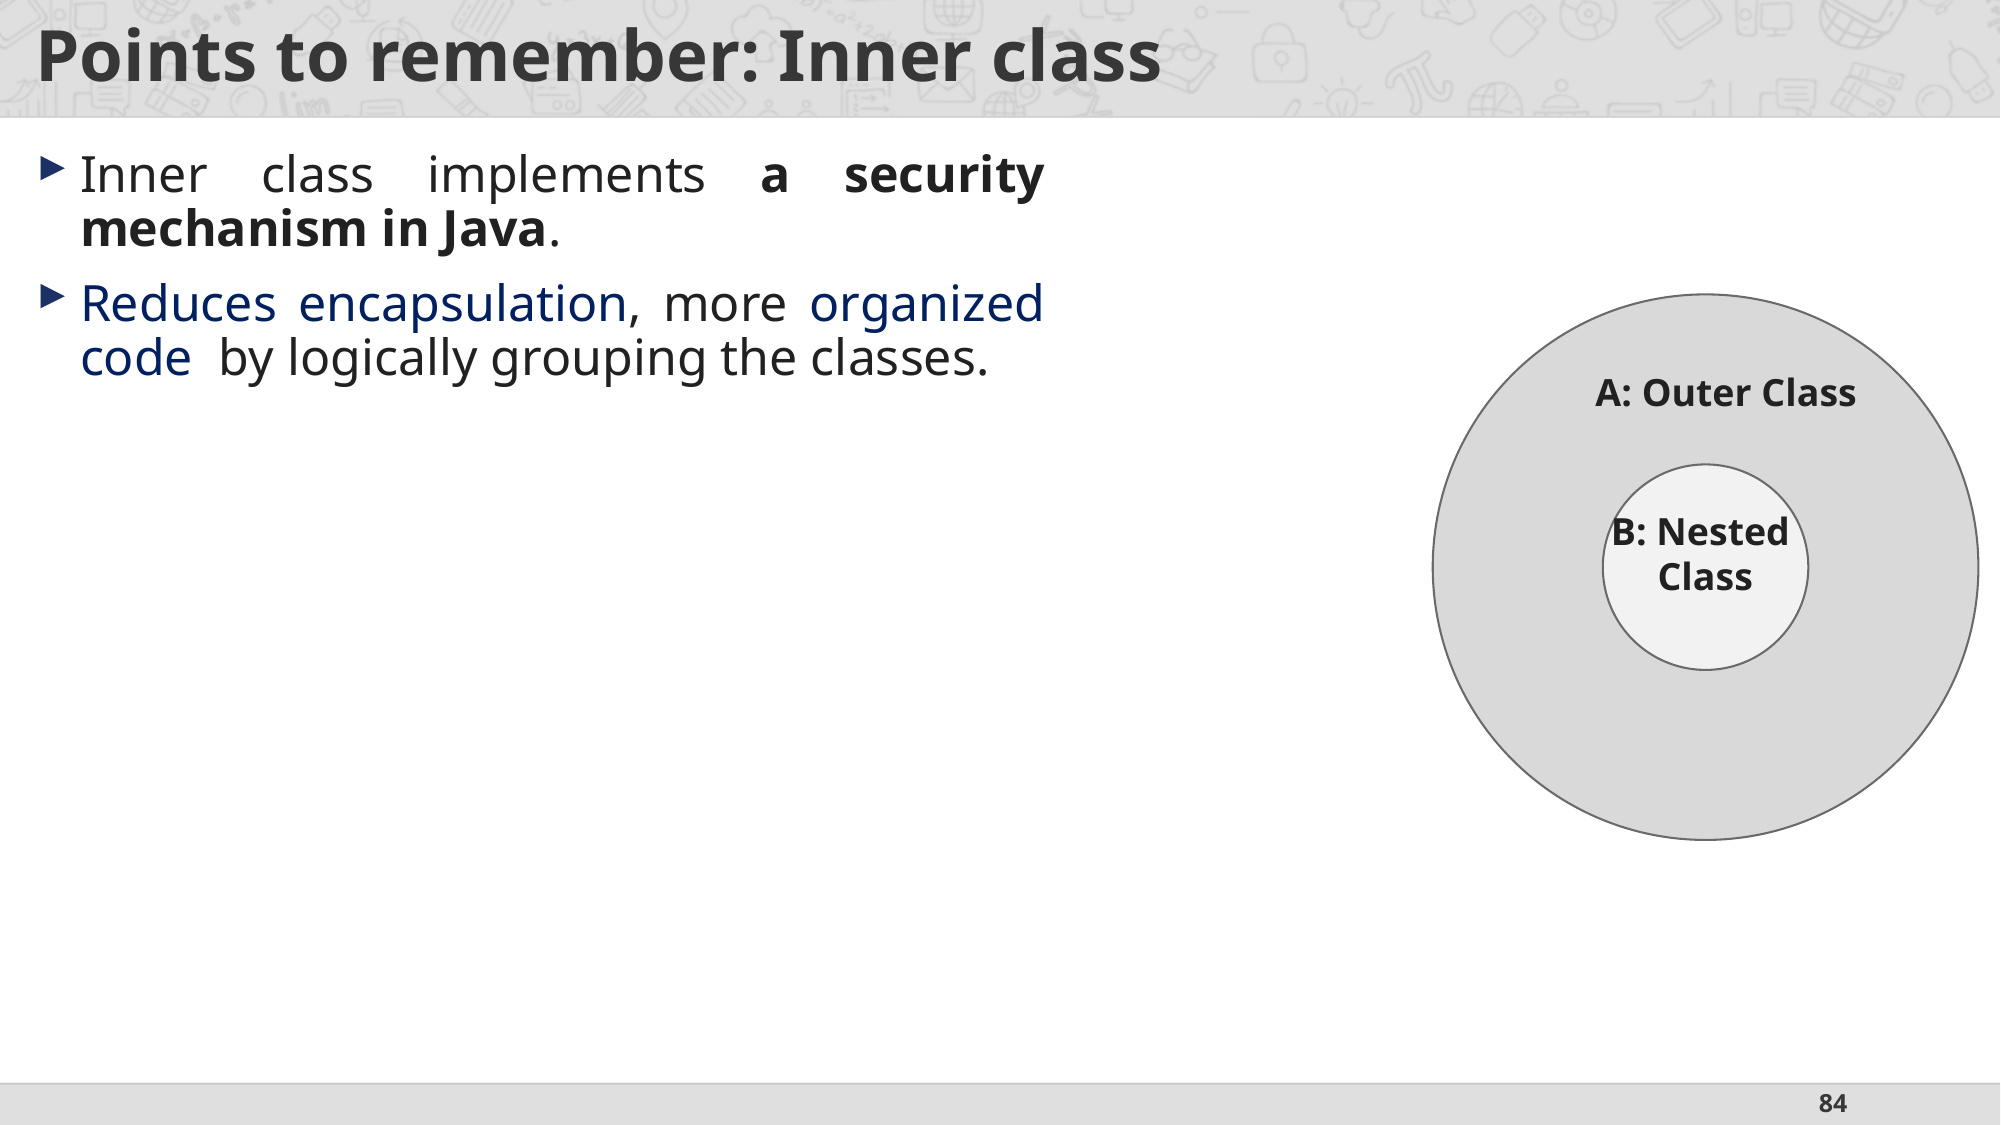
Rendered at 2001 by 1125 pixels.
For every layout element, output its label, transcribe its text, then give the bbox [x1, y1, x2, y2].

text_box [1431, 293, 1980, 841]
text_box A: Outer Class [1580, 361, 1873, 421]
text_box [1626, 463, 1785, 500]
list Inner class implements a security mechanism in Java. Reduces encapsulation, more organized code by logically grouping the classes. [21, 141, 1061, 1059]
text_box [1608, 605, 1803, 671]
text_box B: Nested Class [1596, 500, 1815, 605]
title Points to remember: Inner class [0, 0, 2000, 117]
